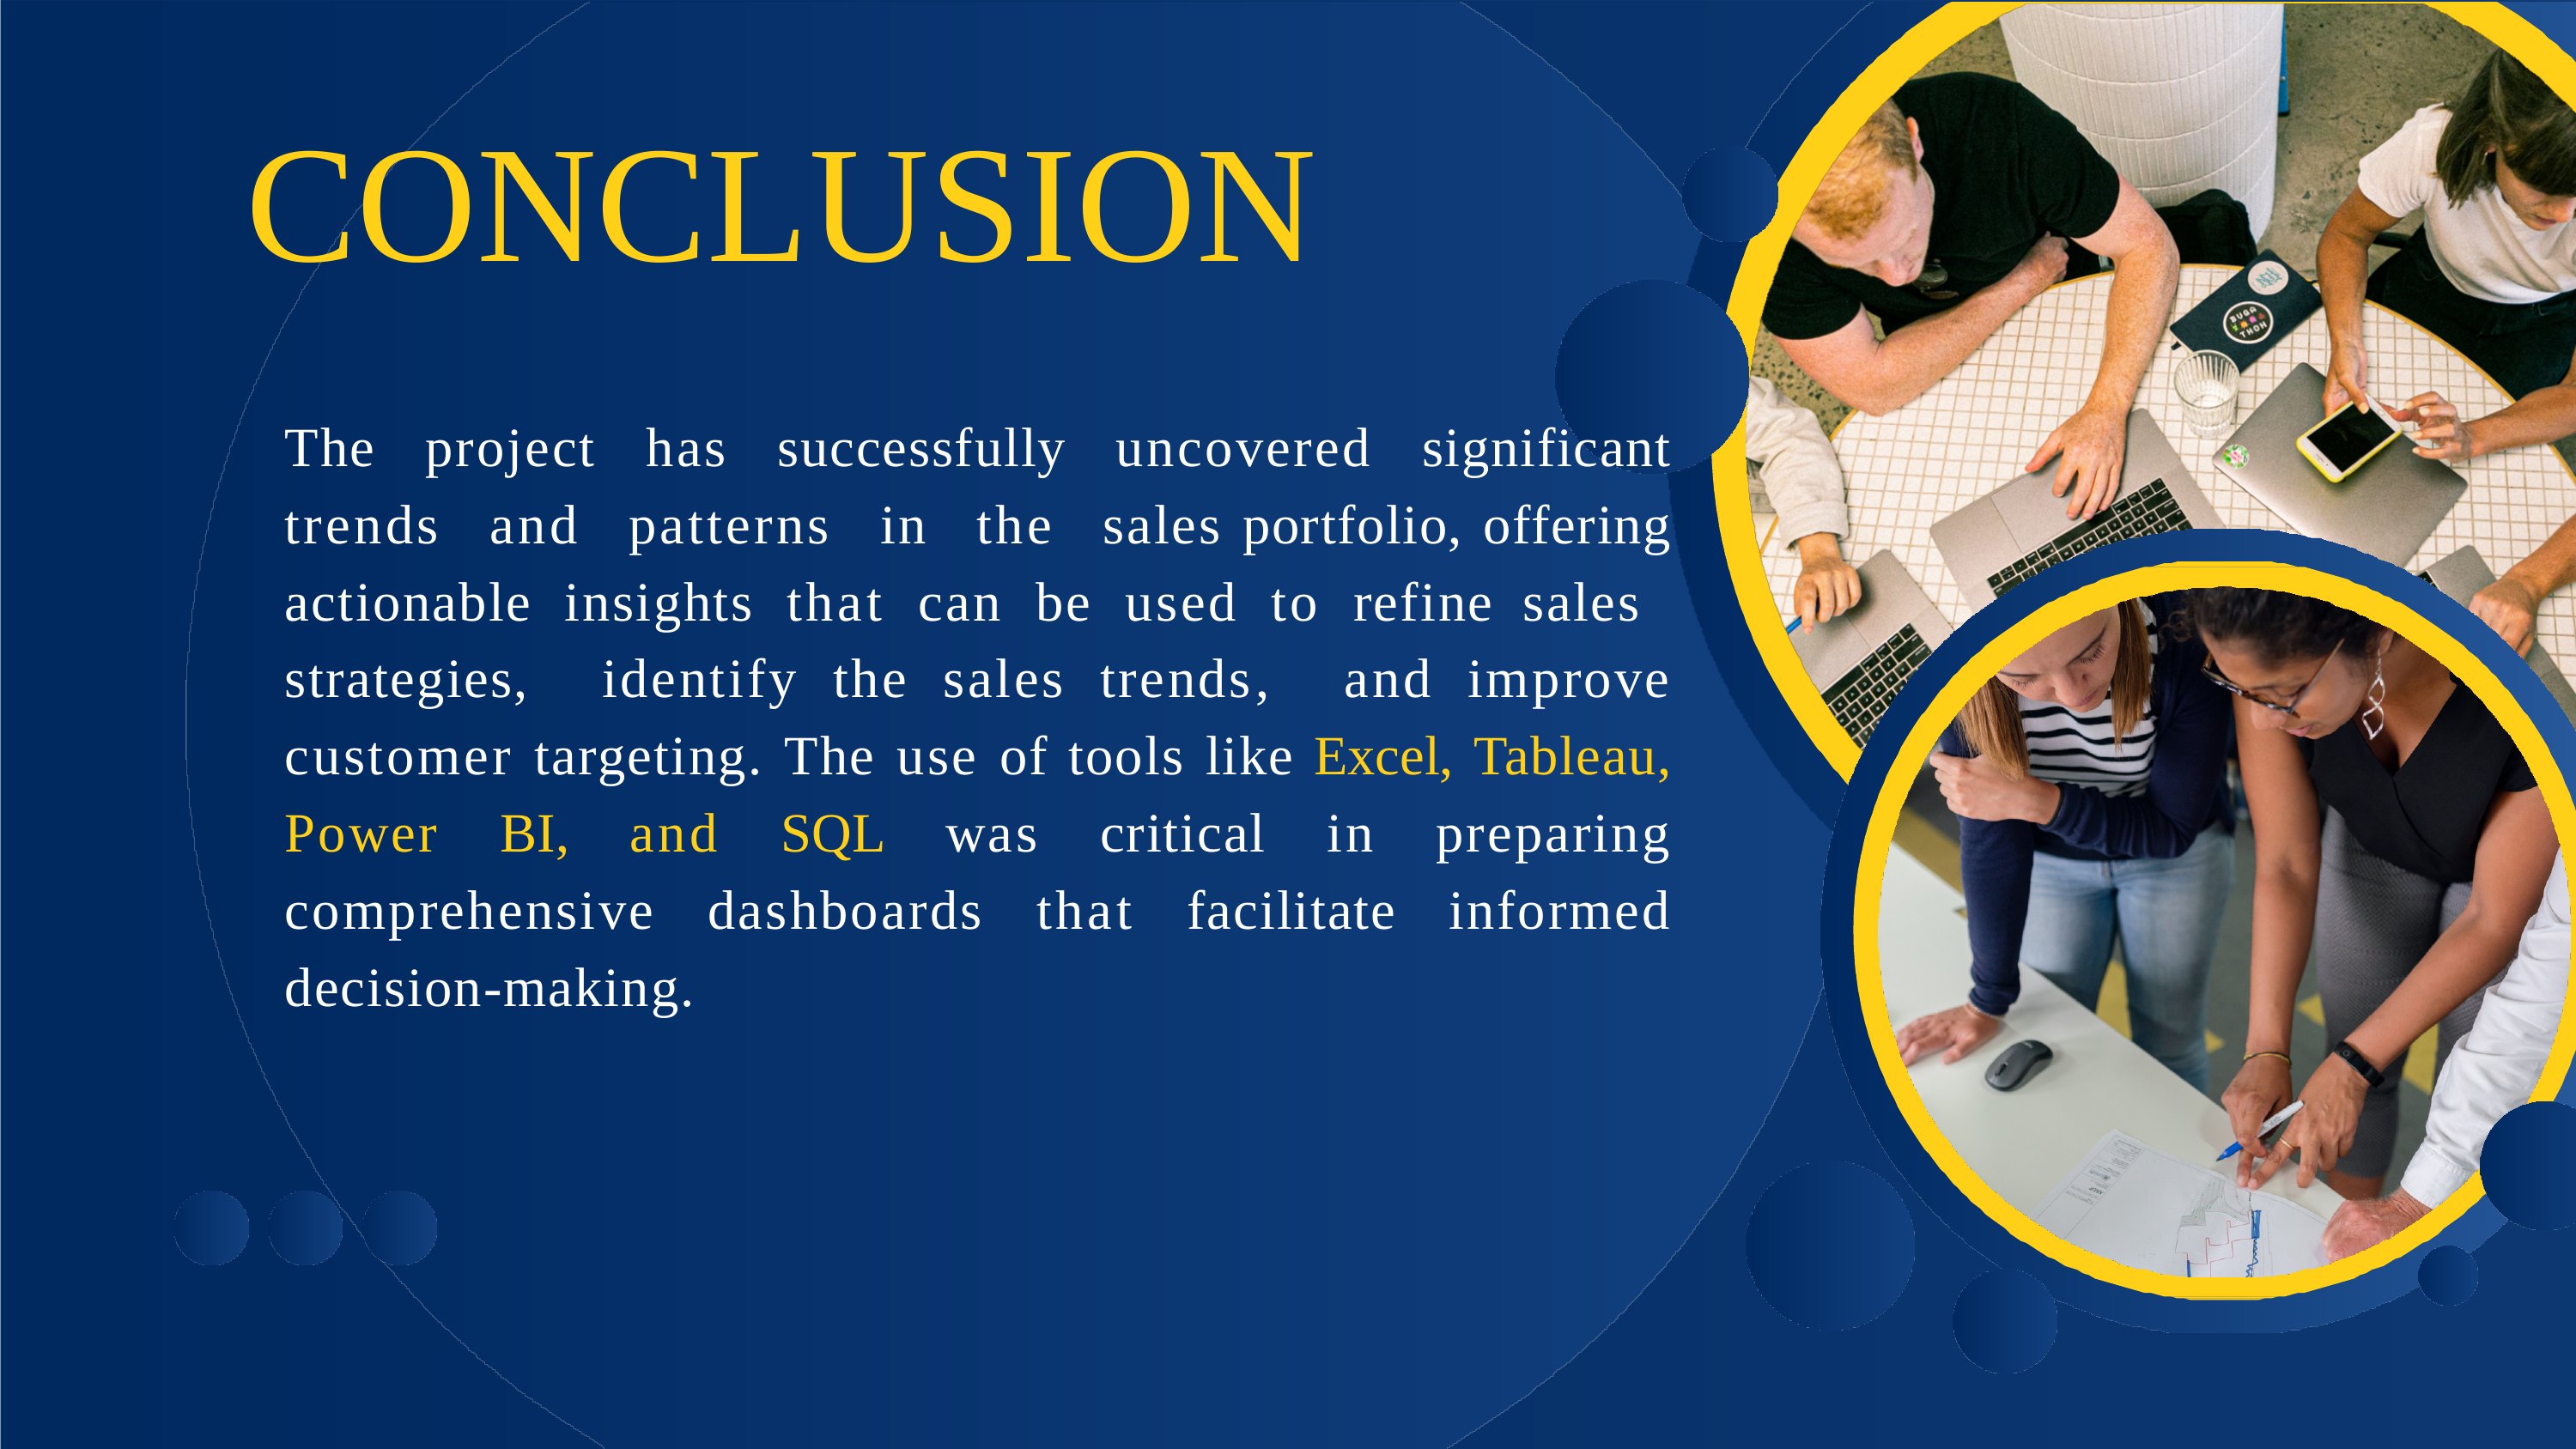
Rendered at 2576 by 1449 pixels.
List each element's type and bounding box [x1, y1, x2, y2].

text_box [185, 1, 2576, 1449]
text_box [173, 1190, 437, 1265]
picture [0, 0, 2576, 1449]
